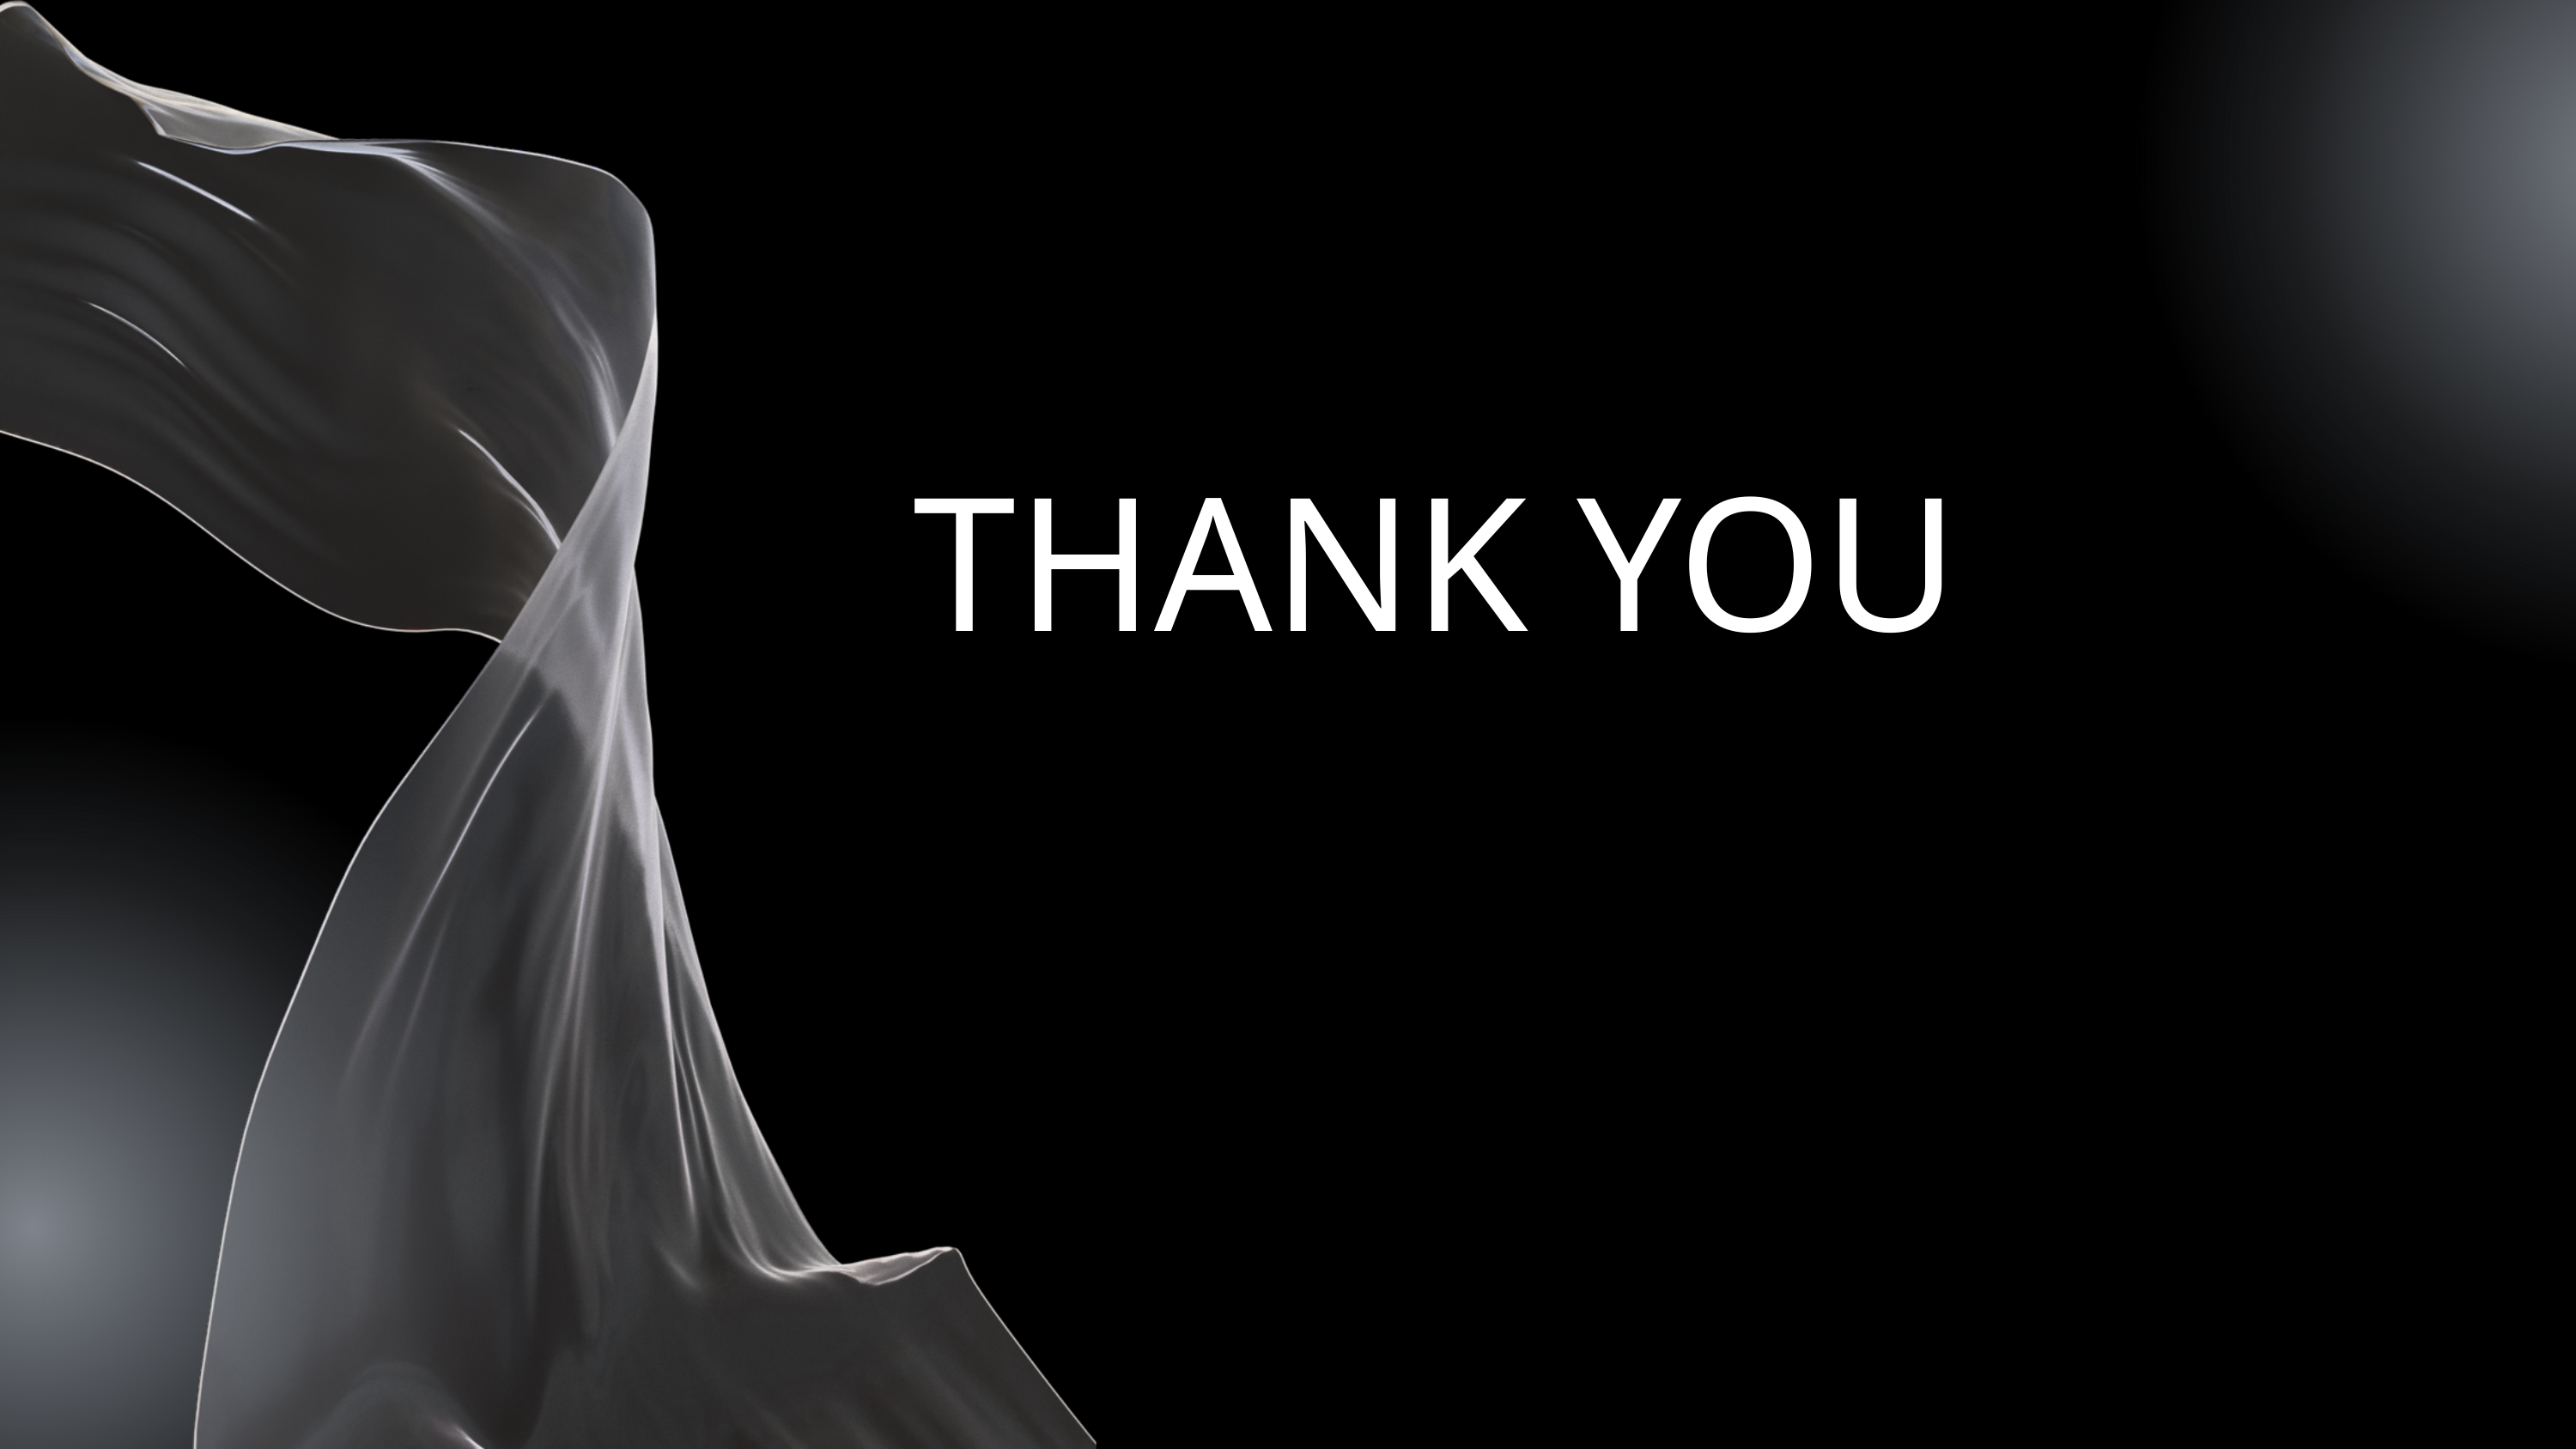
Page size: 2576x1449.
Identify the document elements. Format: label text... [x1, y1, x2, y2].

text_box THANK YOU [913, 476, 2133, 670]
text_box [0, 0, 1097, 1449]
text_box [2133, 0, 2576, 677]
